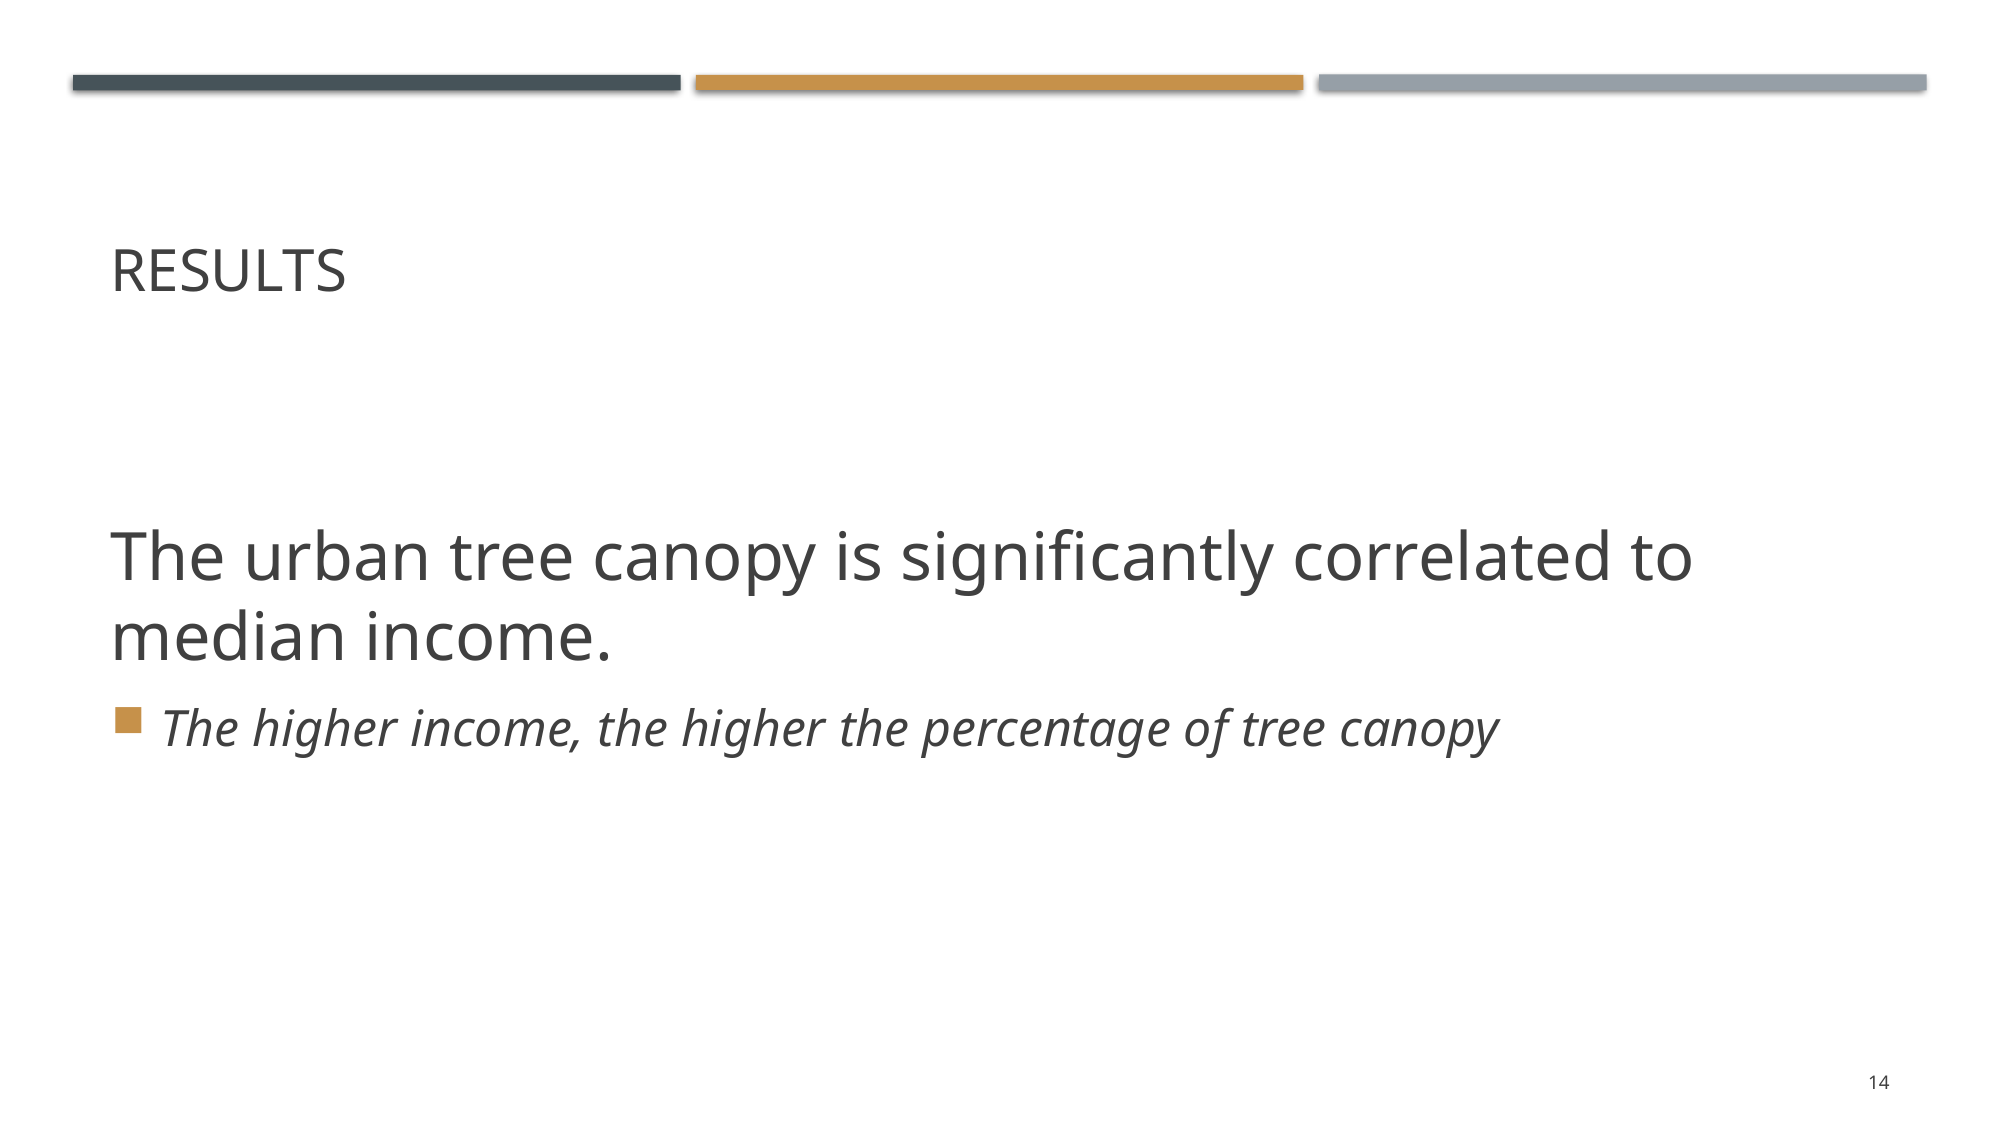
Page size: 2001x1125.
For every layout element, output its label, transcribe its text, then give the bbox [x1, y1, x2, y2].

list The urban tree canopy is significantly correlated to median income. The higher income, the higher the percentage of tree canopy [95, 383, 1954, 981]
title Results [95, 115, 1905, 311]
slide_number 14 [1732, 1053, 1905, 1114]
